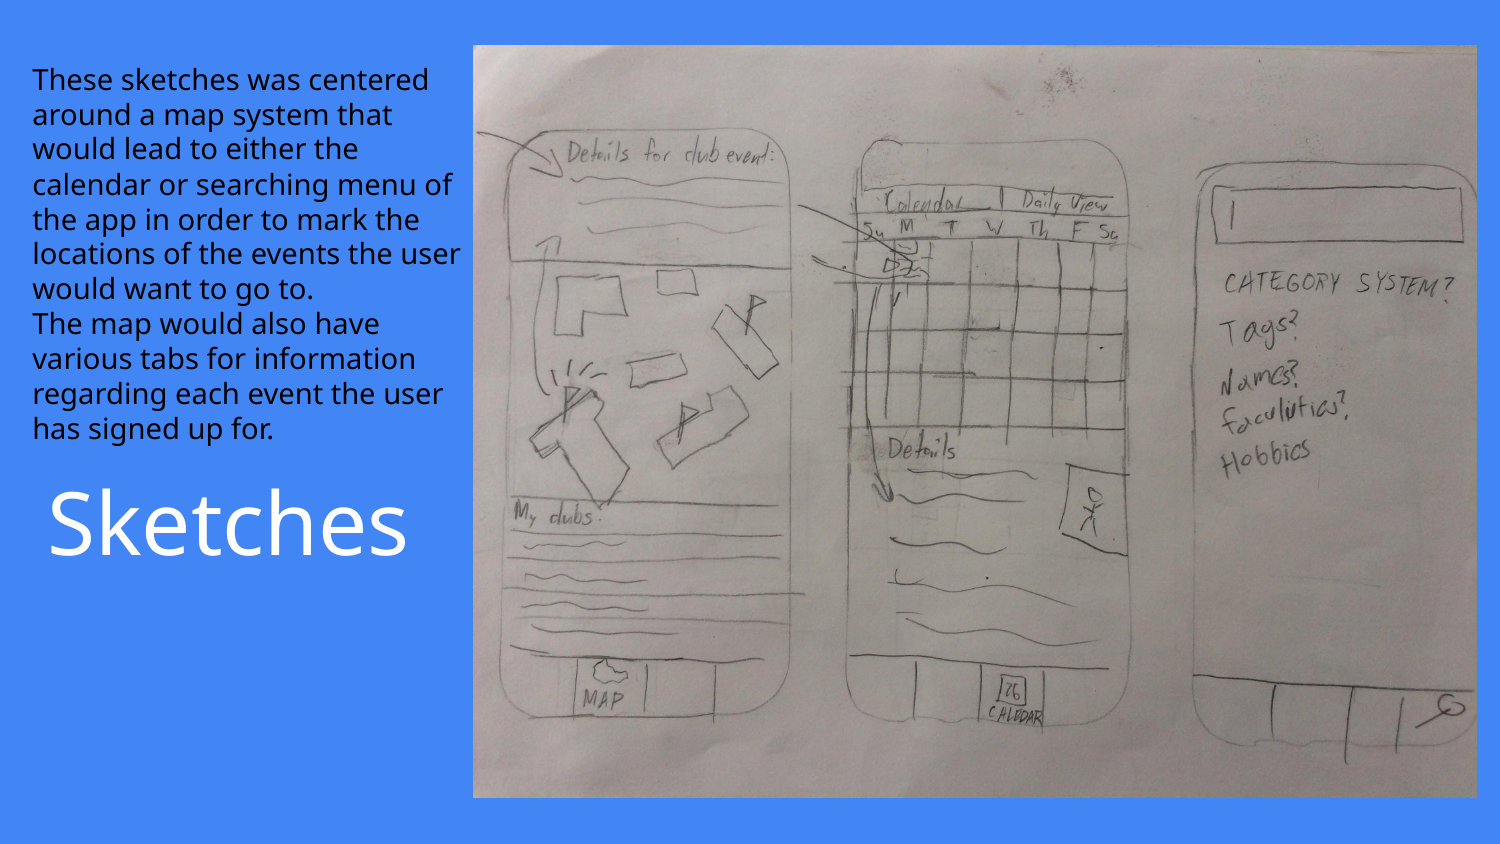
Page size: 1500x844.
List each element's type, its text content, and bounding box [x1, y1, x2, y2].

title Sketches [32, 469, 468, 604]
picture [473, 45, 1477, 798]
text_box These sketches was centered around a map system that would lead to either the calendar or searching menu of the app in order to mark the locations of the events the user would want to go to. The map would also have various tabs for information regarding each event the user has signed up for. [17, 45, 472, 469]
